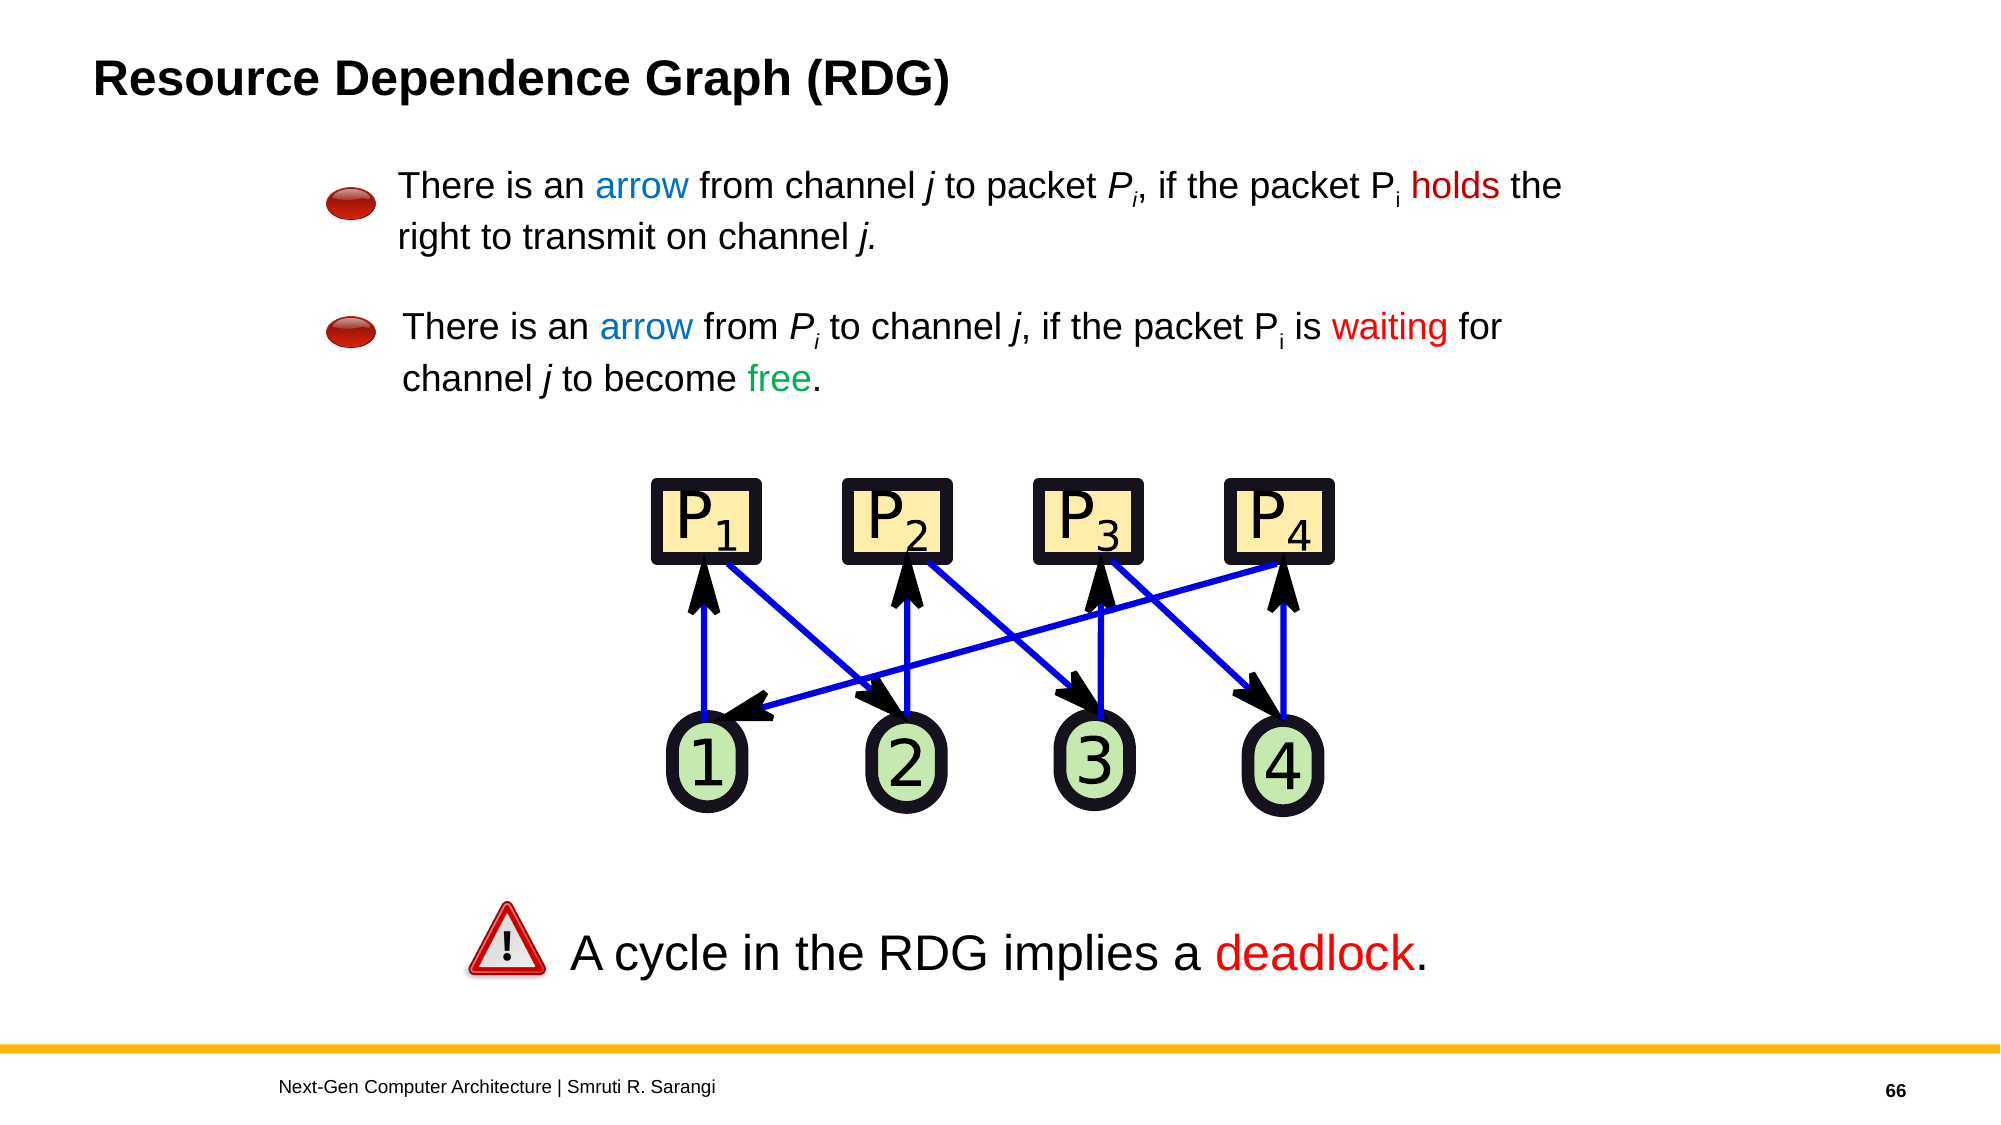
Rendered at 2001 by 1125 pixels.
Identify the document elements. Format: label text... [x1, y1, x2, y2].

footer Next-Gen Computer Architecture | Smruti R. Sarangi [263, 1067, 1464, 1105]
picture [461, 901, 550, 982]
picture [326, 187, 376, 220]
title Resource Dependence Graph (RDG) [78, 45, 1578, 180]
slide_number 66 [1711, 1071, 1922, 1109]
text_box A cycle in the RDG implies a deadlock. [555, 913, 1444, 989]
picture [326, 316, 376, 349]
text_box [653, 480, 1347, 827]
text_box There is an arrow from Pi to channel j, if the packet Pi is waiting for channel j to become free. [387, 295, 1646, 406]
text_box There is an arrow from channel j to packet Pi, if the packet Pi holds the right to transmit on channel j. [382, 153, 1645, 265]
